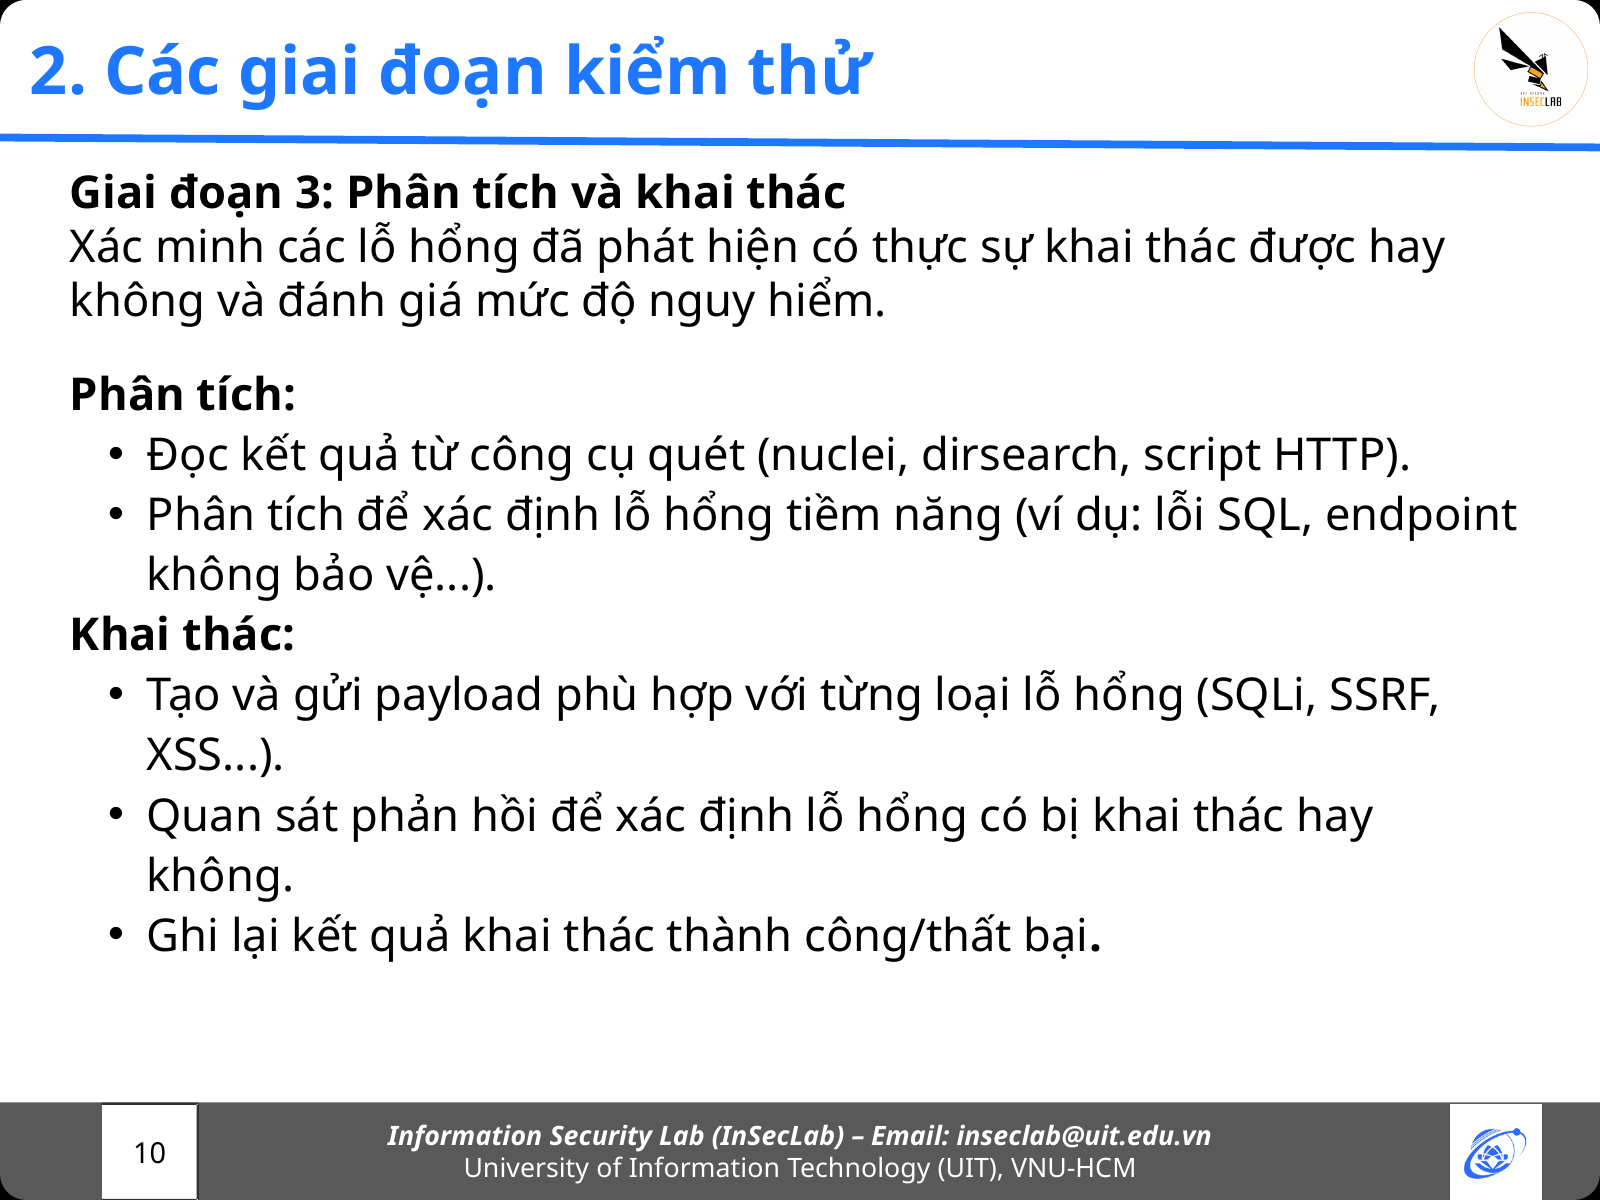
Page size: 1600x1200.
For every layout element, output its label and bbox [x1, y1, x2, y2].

text_box [1466, 5, 1595, 134]
text_box [0, 0, 1600, 1101]
text_box [0, 1102, 98, 1200]
text_box [101, 1104, 198, 1200]
text_box [1449, 1103, 1542, 1200]
text_box [1541, 1102, 1600, 1200]
text_box [29, 25, 1468, 123]
text_box [201, 1102, 1450, 1200]
text_box [1458, 1110, 1533, 1194]
